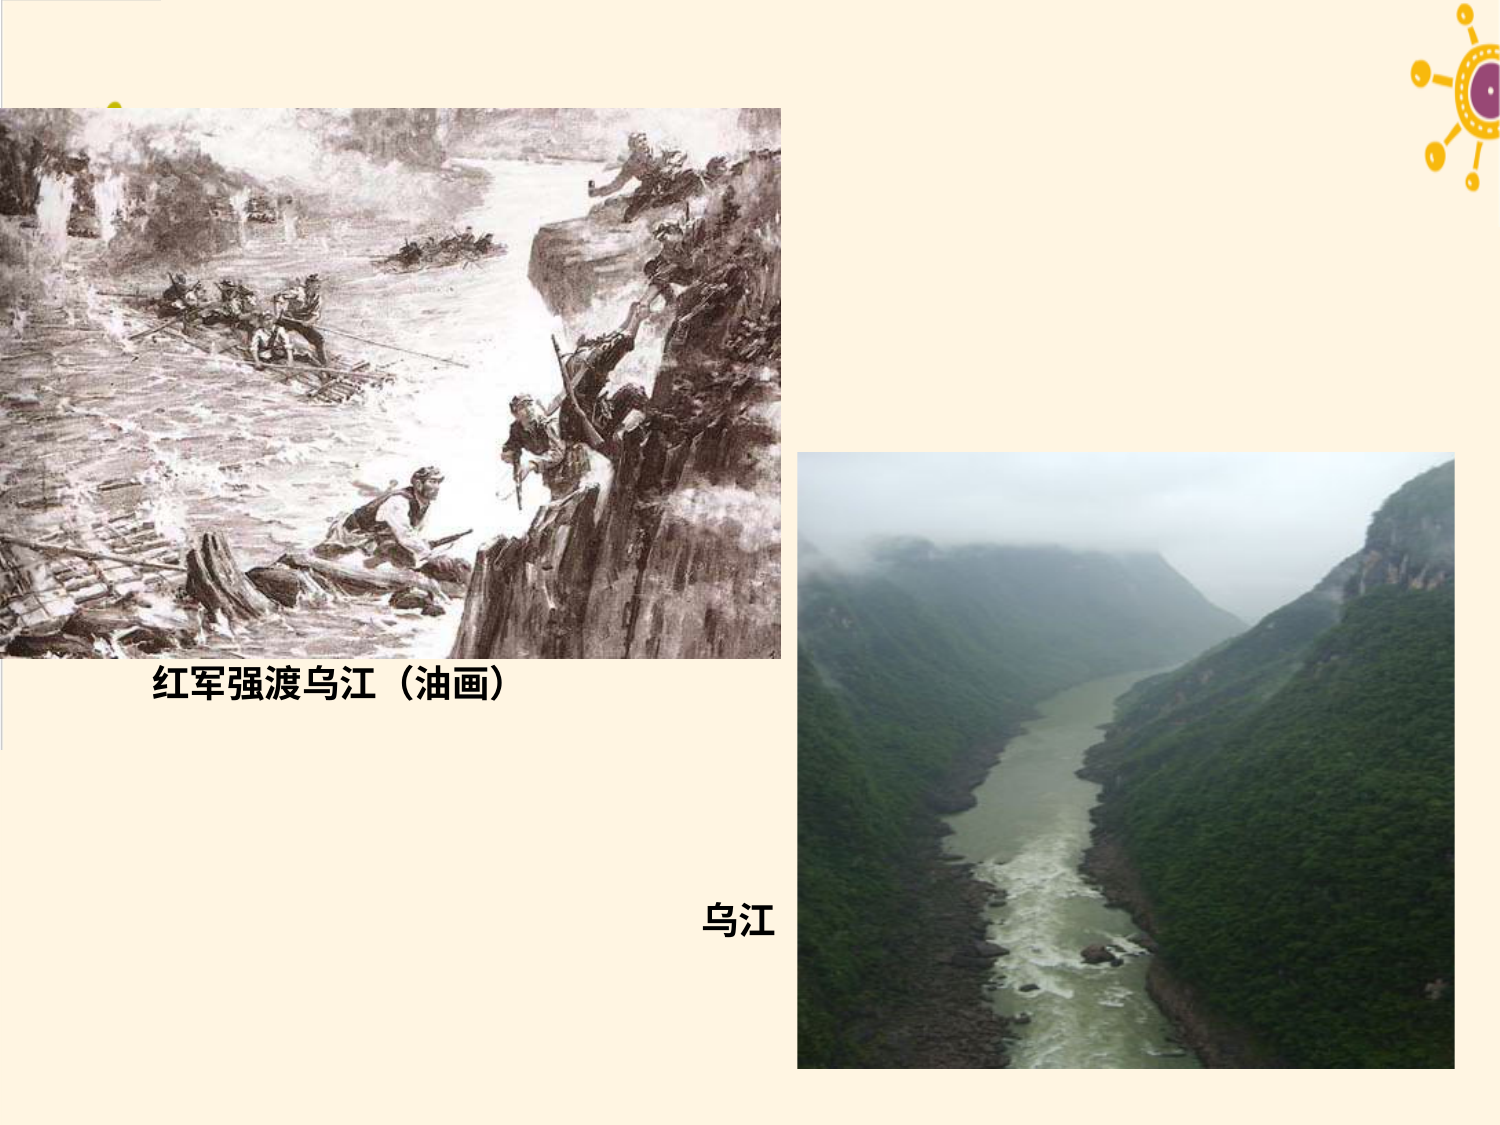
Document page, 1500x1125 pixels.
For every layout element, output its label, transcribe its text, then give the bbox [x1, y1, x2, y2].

text_box 红军强渡乌江（油画） [137, 659, 543, 713]
text_box 乌江 [686, 889, 792, 950]
picture [0, 0, 1500, 1125]
